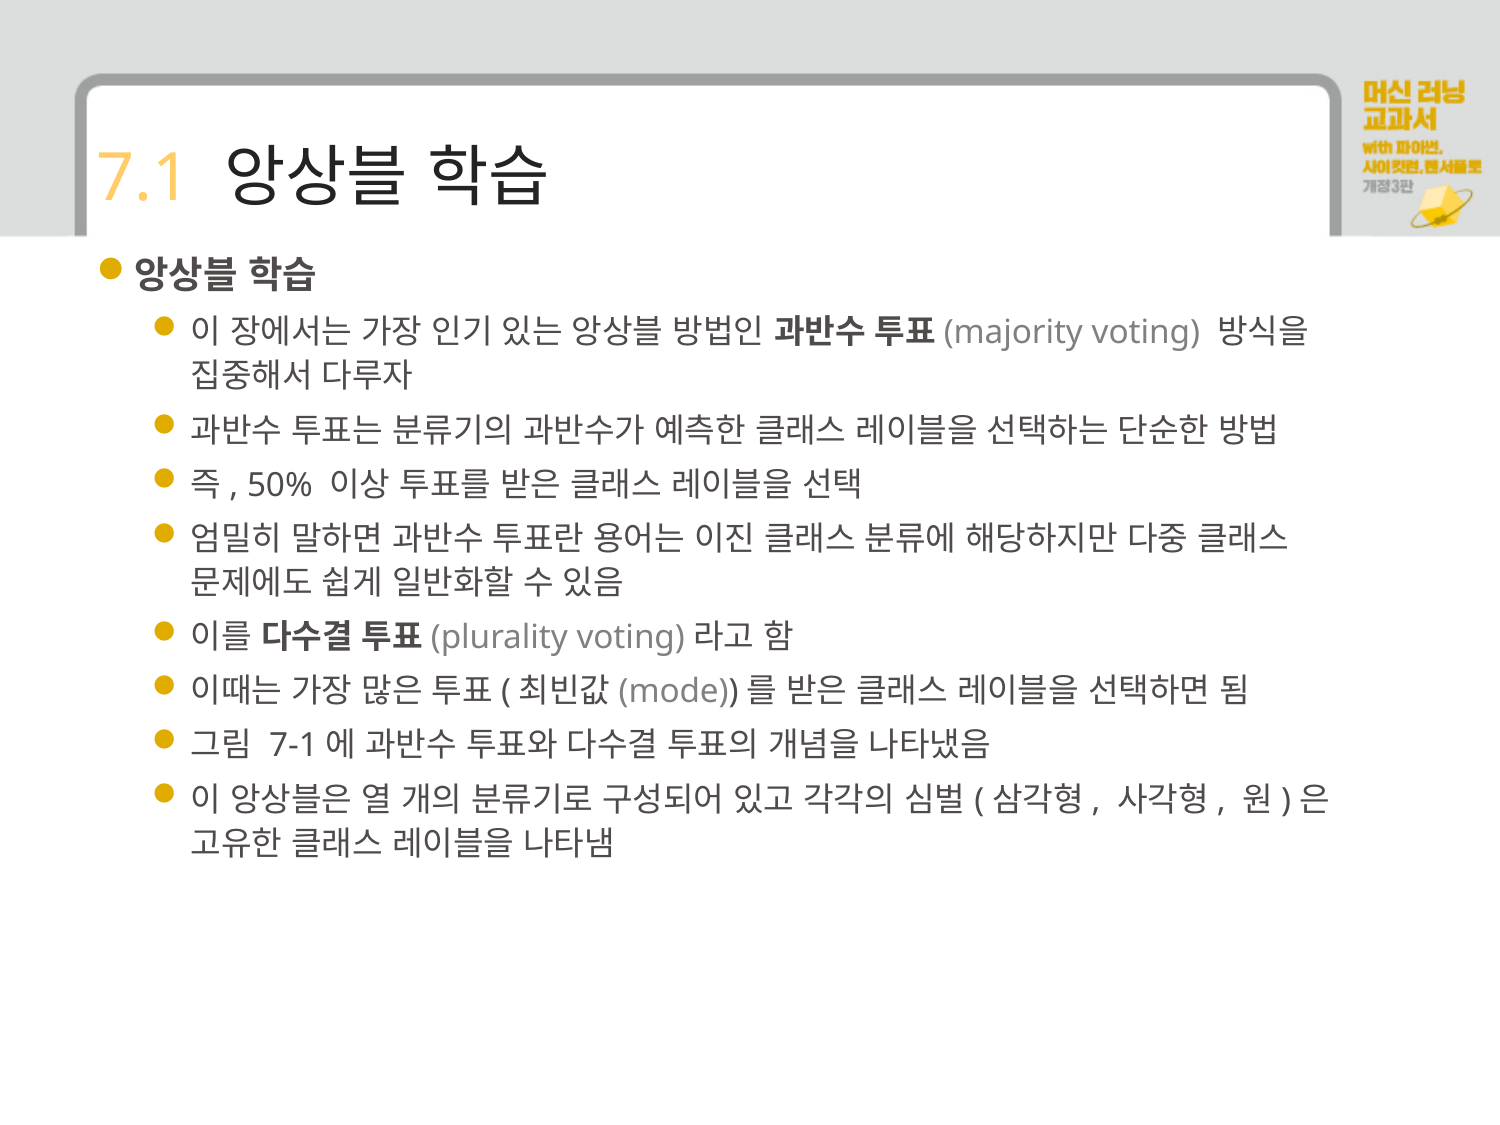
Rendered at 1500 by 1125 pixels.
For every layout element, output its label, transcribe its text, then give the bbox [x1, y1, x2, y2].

title 7.1 앙상블 학습 [81, 90, 1412, 222]
list 앙상블 학습 이 장에서는 가장 인기 있는 앙상블 방법인 과반수 투표(majority voting) 방식을 집중해서 다루자 과반수 투표는 분류기의 과반수가 예측한 클래스 레이블을 선택하는 단순한 방법 즉, 50% 이상 투표를 받은 클래스 레이블을 선택 엄밀히 말하면 과반수 투표란 용어는 이진 클래스 분류에 해당하지만 다중 클래스 문제에도 쉽게 일반화할 수 있음 이를 다수결 투표(plurality voting)라고 함 이때는 가장 많은 투표(최빈값(mode))를 받은 클래스 레이블을 선택하면 됨 그림 7-1에 과반수 투표와 다수결 투표의 개념을 나타냈음 이 앙상블은 열 개의 분류기로 구성되어 있고 각각의 심벌(삼각형, 사각형, 원)은 고유한 클래스 레이블을 나타냄 [81, 239, 1412, 1054]
picture [0, 0, 1500, 1125]
